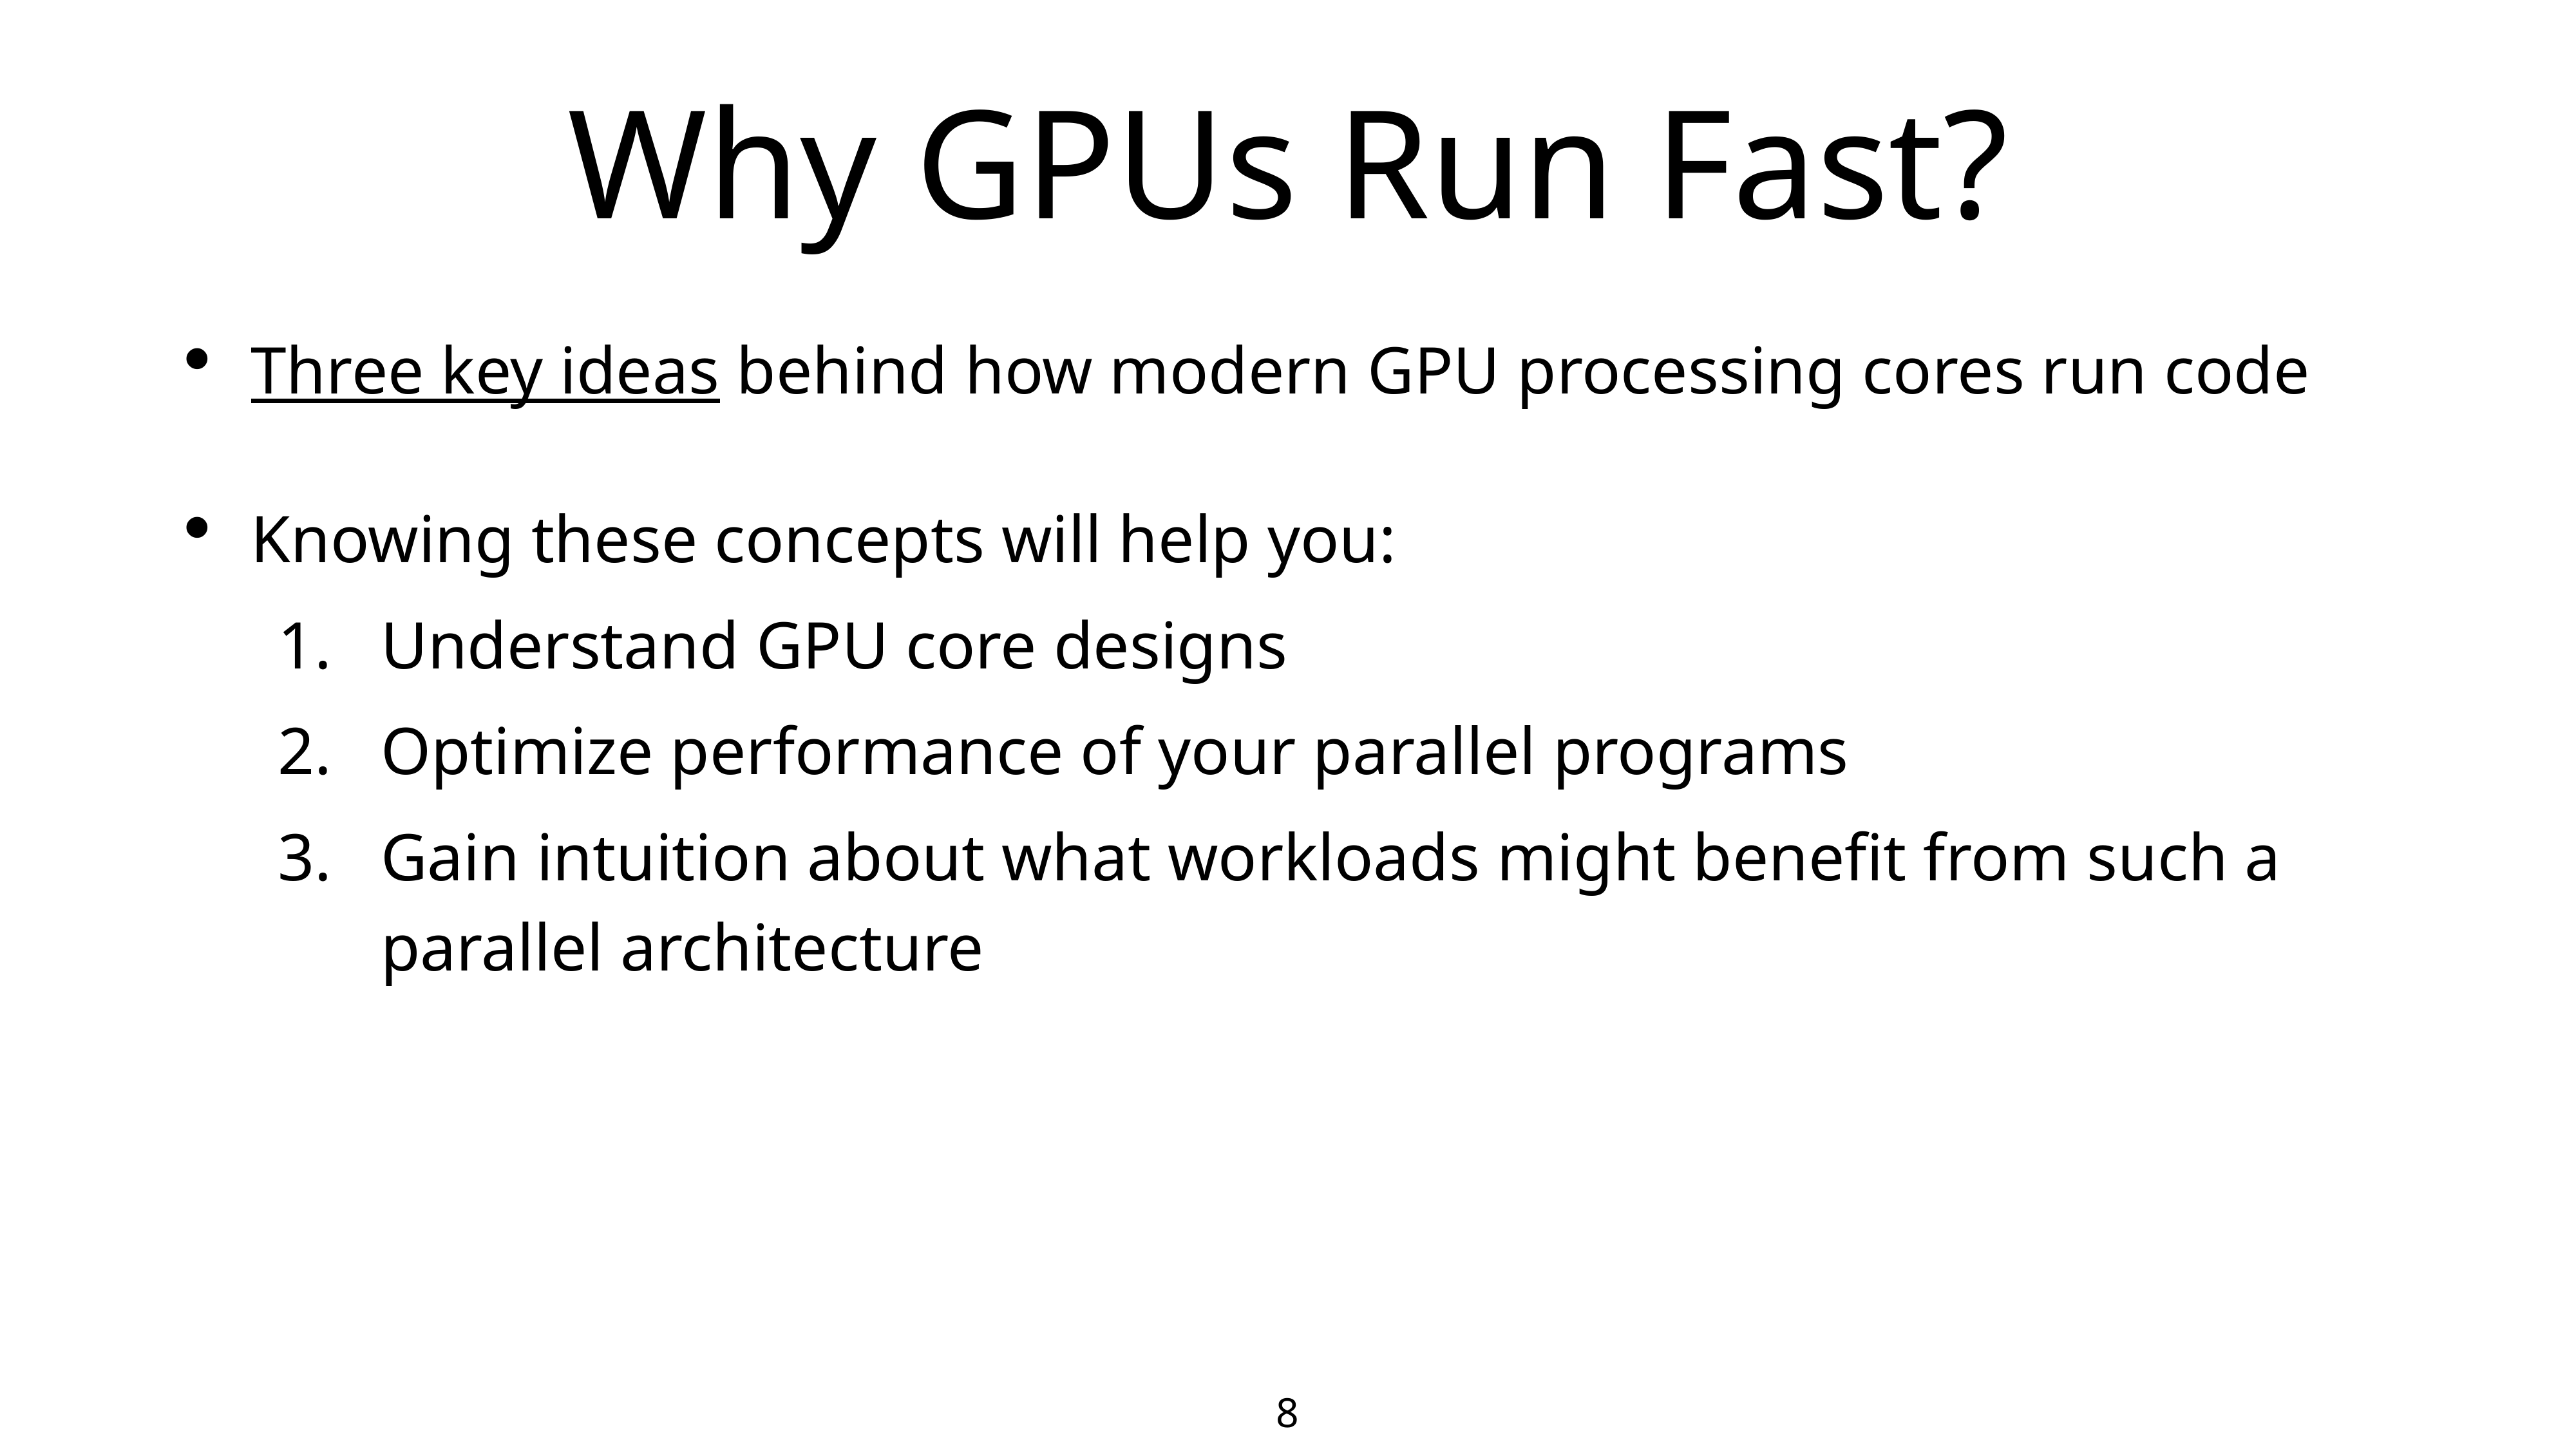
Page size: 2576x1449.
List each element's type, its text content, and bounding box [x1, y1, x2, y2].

list Three key ideas behind how modern GPU processing cores run code Knowing these concepts will help you: Understand GPU core designs Optimize performance of your parallel programs Gain intuition about what workloads might benefit from such a parallel architecture [178, 310, 2398, 1294]
slide_number 8 [1269, 1381, 1305, 1441]
title Why GPUs Run Fast? [178, 37, 2398, 279]
